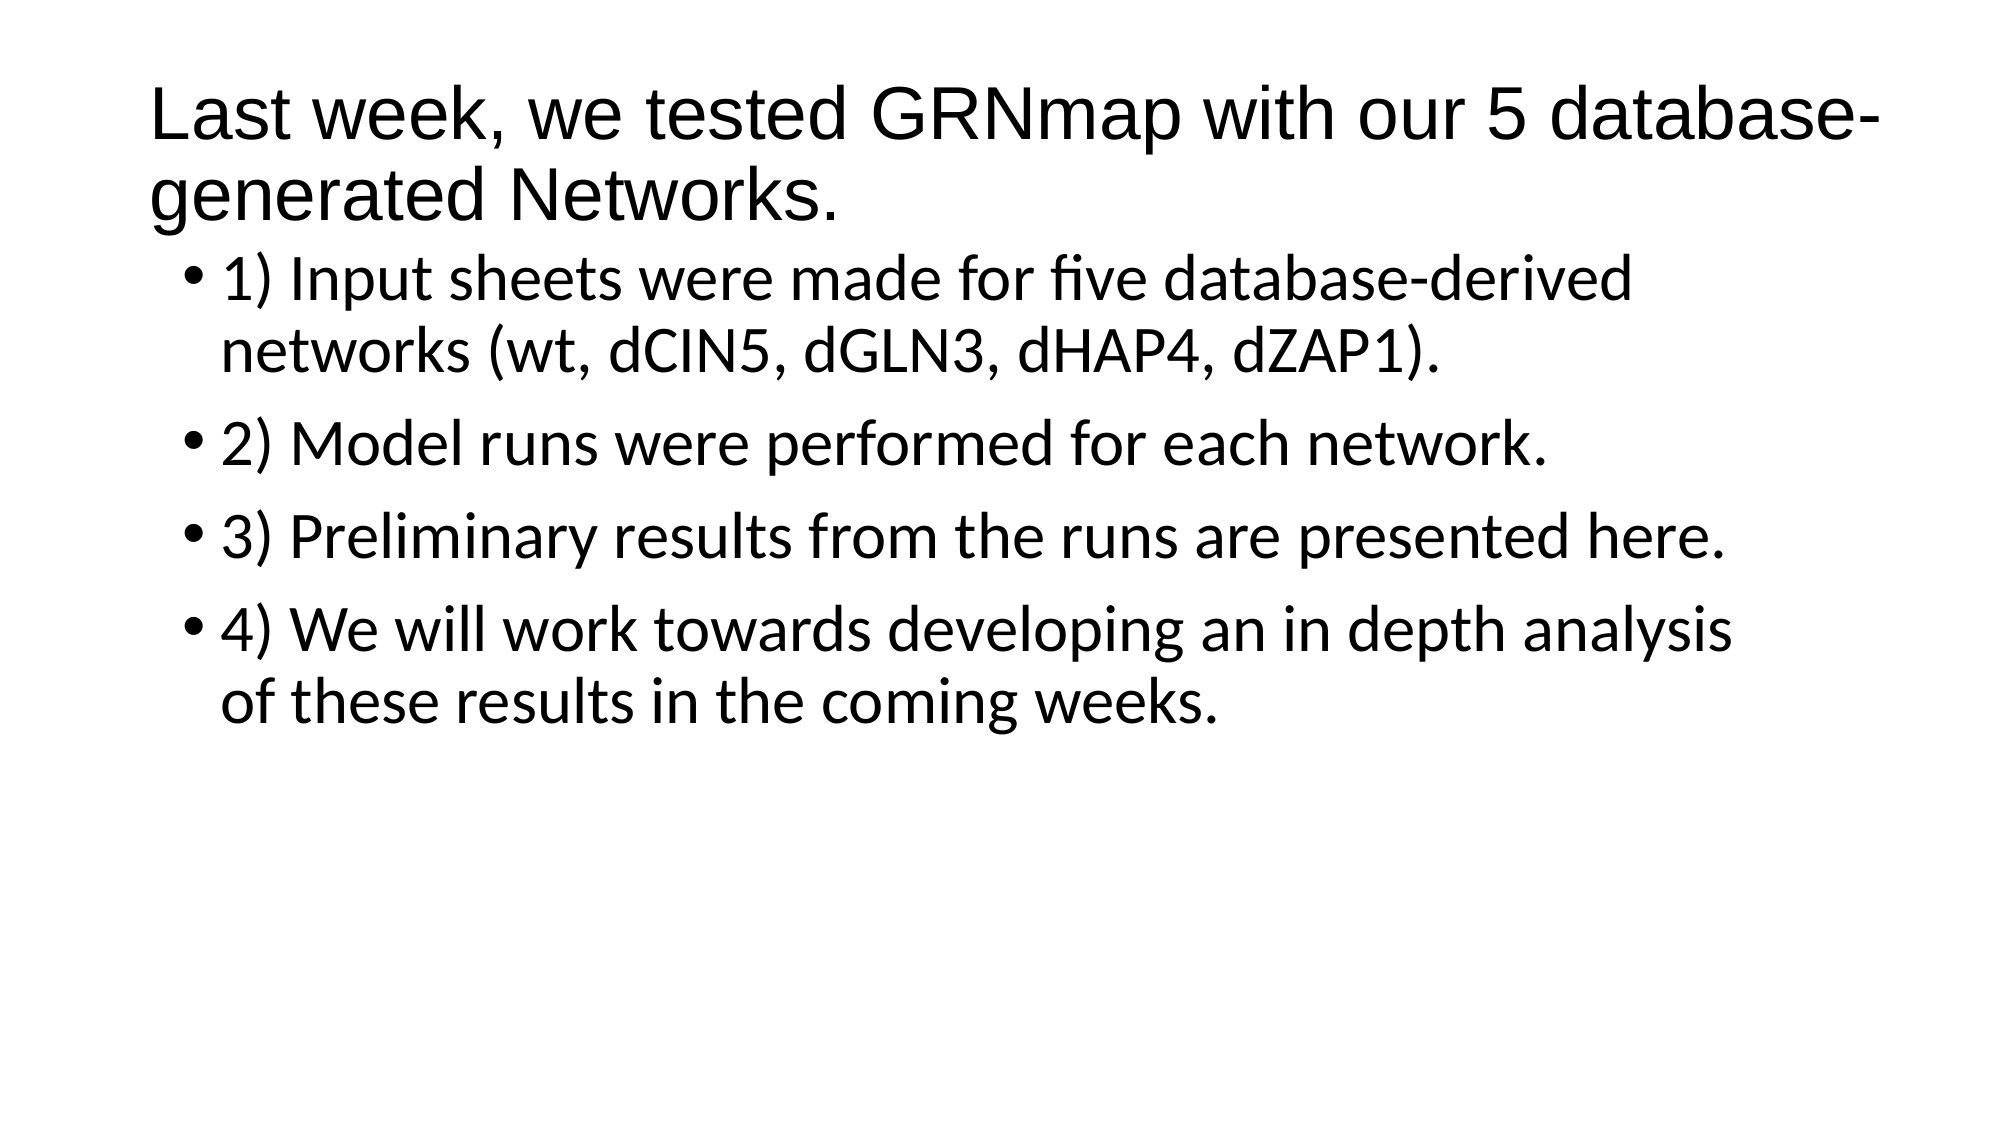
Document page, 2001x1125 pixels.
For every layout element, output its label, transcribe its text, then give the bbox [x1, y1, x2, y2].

title Last week, we tested GRNmap with our 5 database-generated Networks. [134, 96, 1977, 215]
list 1) Input sheets were made for five database-derived networks (wt, dCIN5, dGLN3, dHAP4, dZAP1). 2) Model runs were performed for each network. 3) Preliminary results from the runs are presented here. 4) We will work towards developing an in depth analysis of these results in the coming weeks. [168, 235, 1763, 1035]
